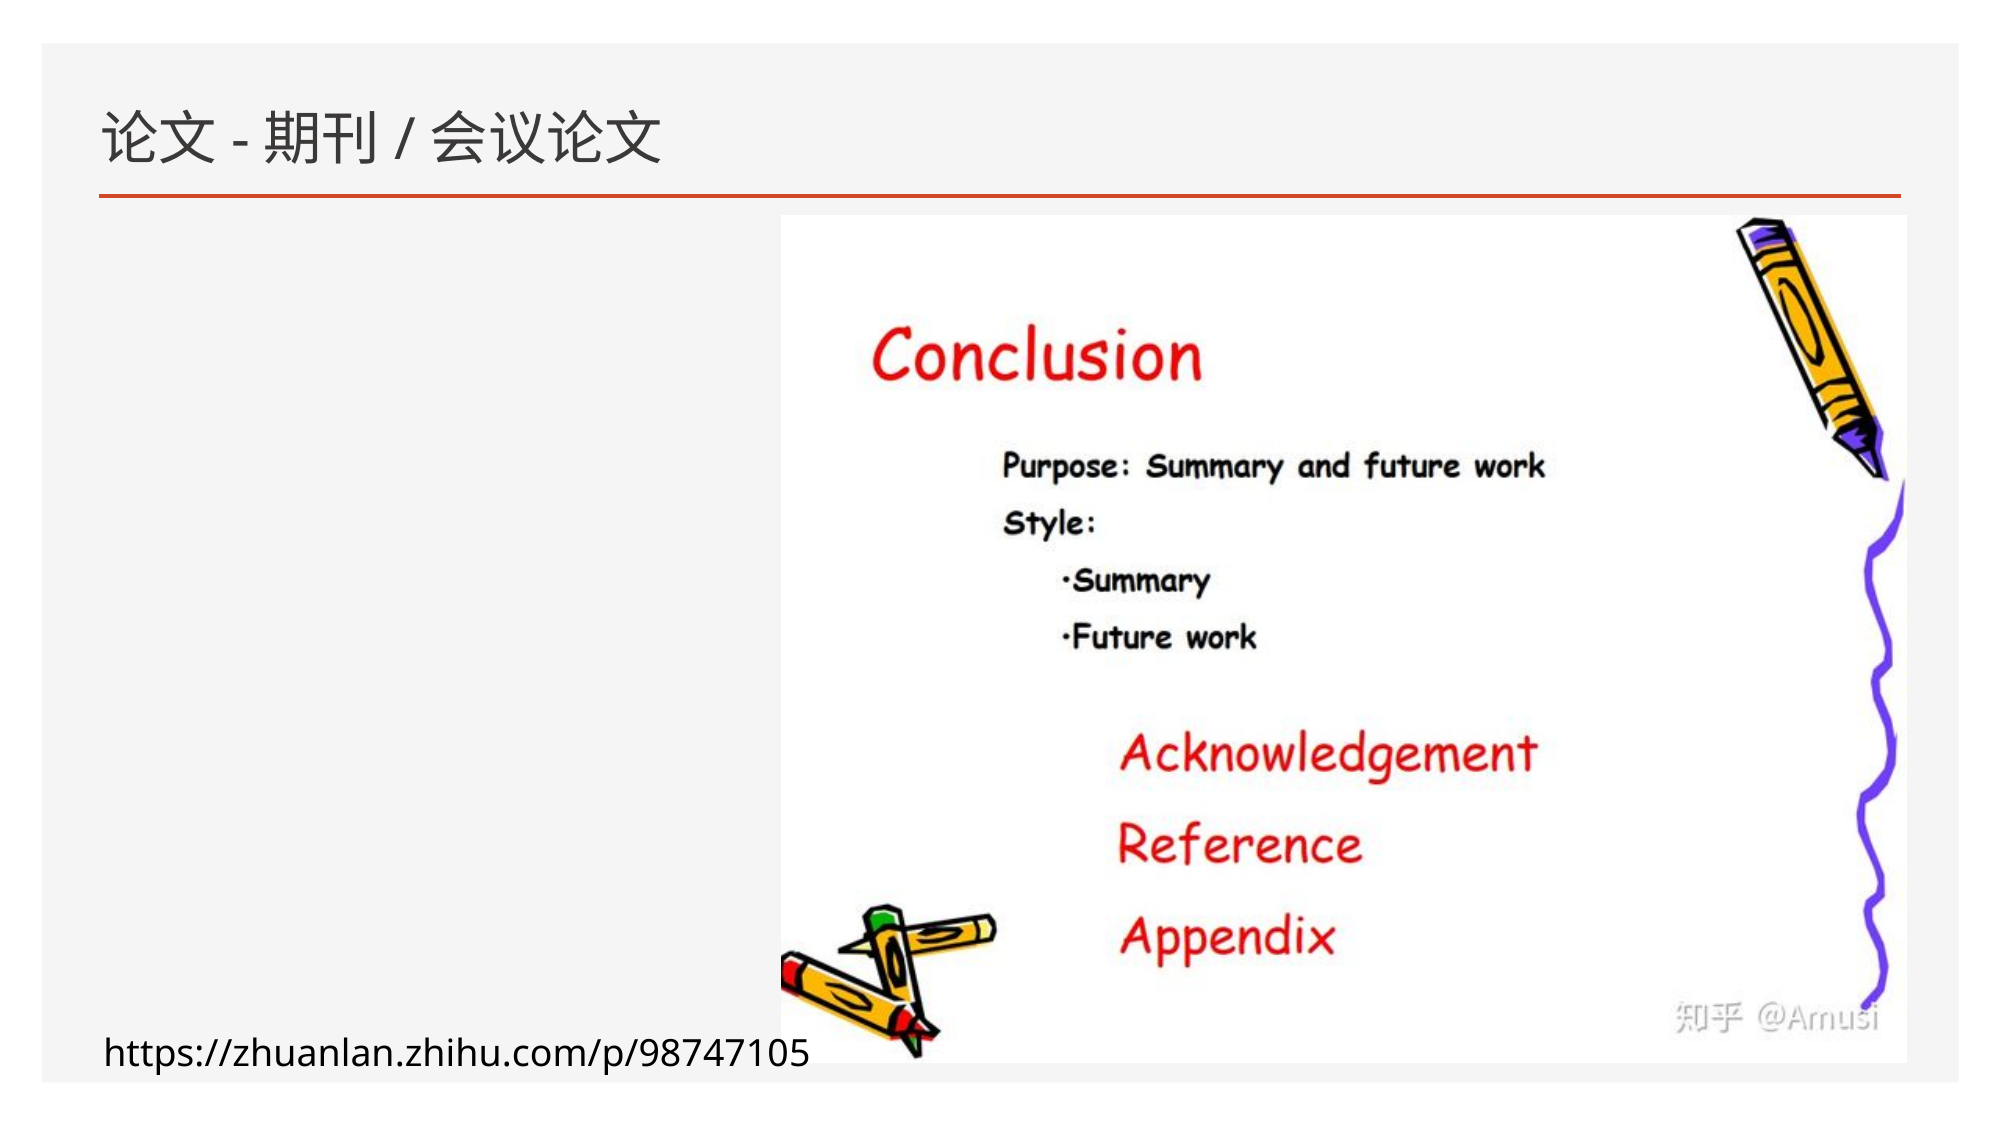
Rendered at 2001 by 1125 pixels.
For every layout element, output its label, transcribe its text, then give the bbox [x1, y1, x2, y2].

text_box https://zhuanlan.zhihu.com/p/98747105 [88, 1021, 1089, 1081]
picture [781, 215, 1907, 1063]
title 论文-期刊/会议论文 [85, 73, 1214, 179]
